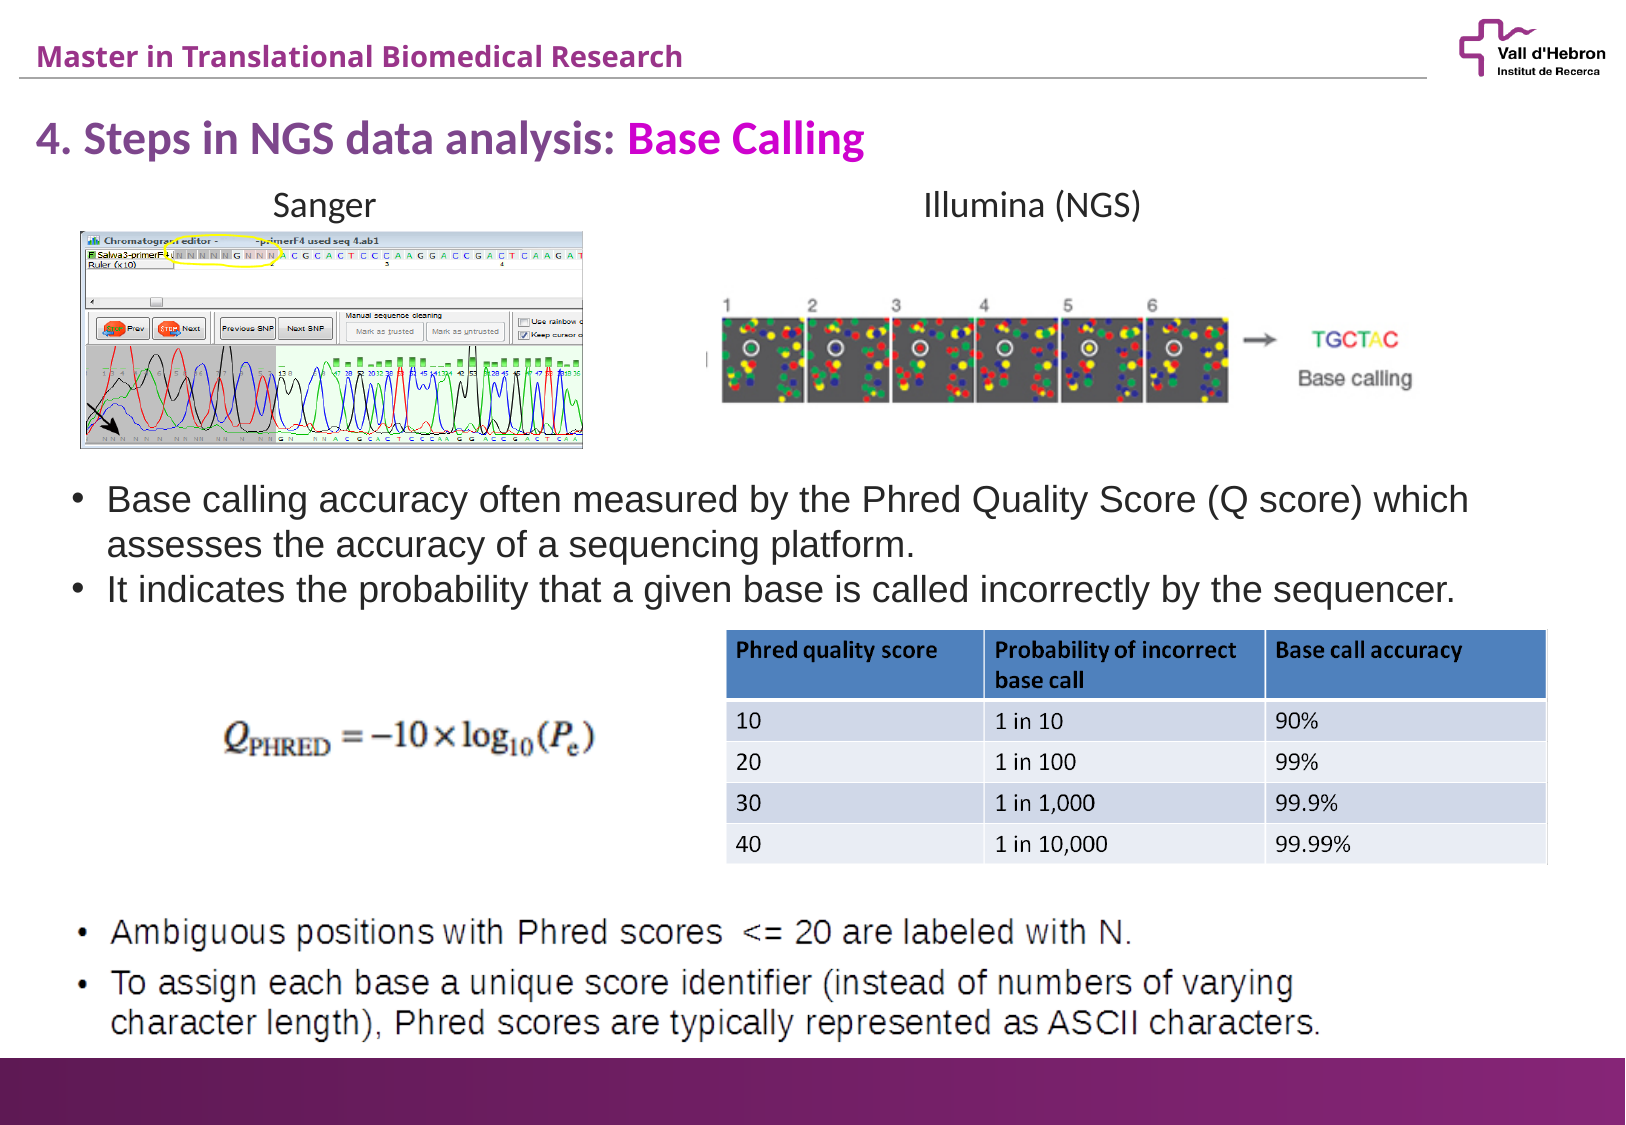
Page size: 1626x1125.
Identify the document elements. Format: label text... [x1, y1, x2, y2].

text_box 4. Steps in NGS data analysis: Base Calling [21, 99, 1569, 172]
picture [68, 913, 1321, 1047]
picture [1458, 18, 1606, 77]
picture [705, 278, 1439, 410]
text_box Base calling accuracy often measured by the Phred Quality Score (Q score) which assesses the accuracy of a sequencing platform. It indicates the probability that a given base is called incorrectly by the sequencer. [56, 467, 1486, 618]
picture [79, 231, 583, 450]
picture [186, 680, 622, 782]
picture [717, 621, 1554, 865]
text_box Illumina (NGS) [908, 172, 1158, 233]
text_box Sanger [258, 172, 392, 230]
